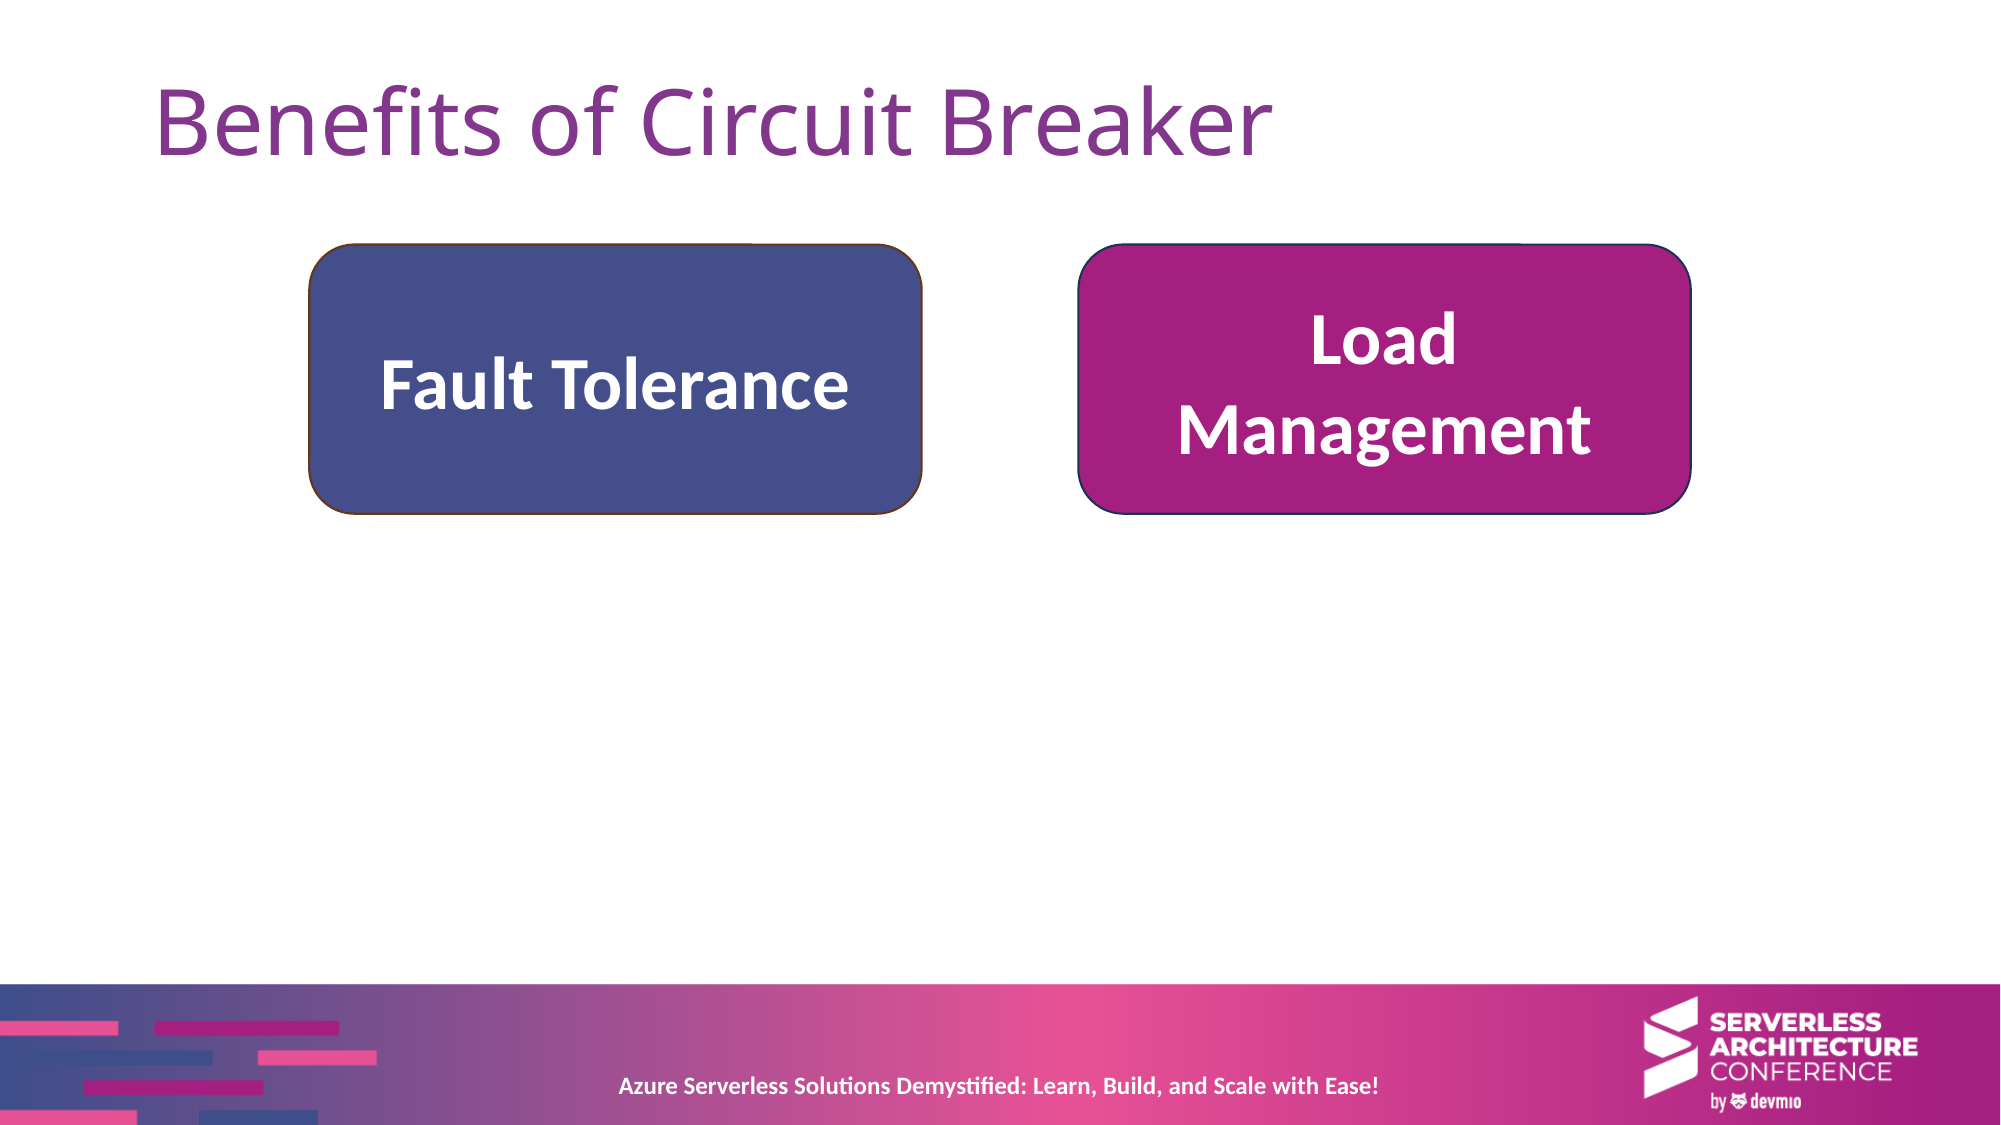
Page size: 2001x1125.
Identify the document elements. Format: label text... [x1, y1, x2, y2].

text_box Load Management [1077, 243, 1692, 515]
text_box Fault Tolerance [308, 243, 923, 515]
picture [0, 0, 2001, 1125]
title Benefits of Circuit Breaker [137, 17, 1863, 235]
